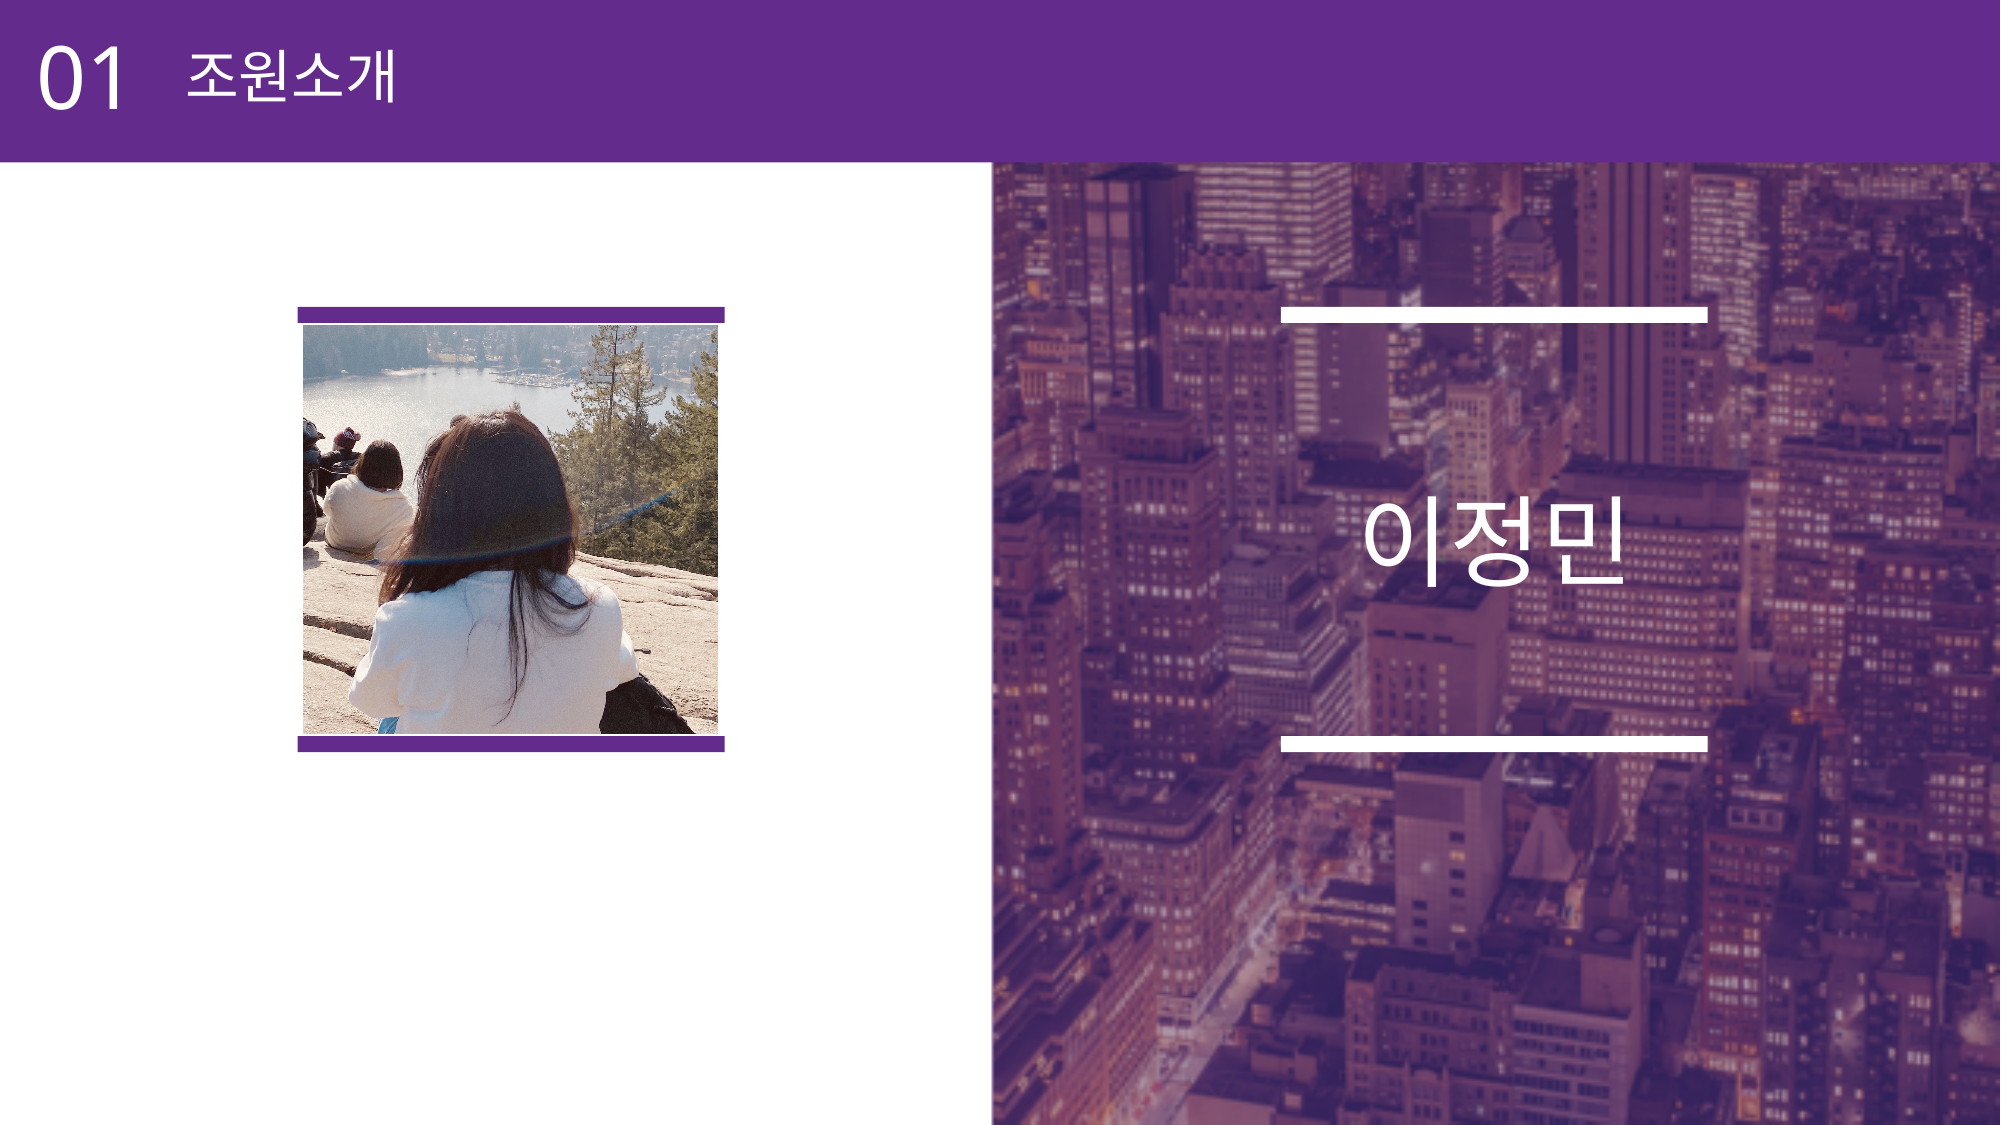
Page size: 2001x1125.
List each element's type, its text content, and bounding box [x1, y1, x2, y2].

text_box [0, 0, 991, 163]
text_box 조원소개 [170, 32, 414, 118]
picture [303, 325, 718, 734]
text_box 01 [21, 14, 152, 135]
text_box [297, 306, 726, 324]
text_box [297, 735, 726, 753]
picture [991, 0, 2000, 1125]
